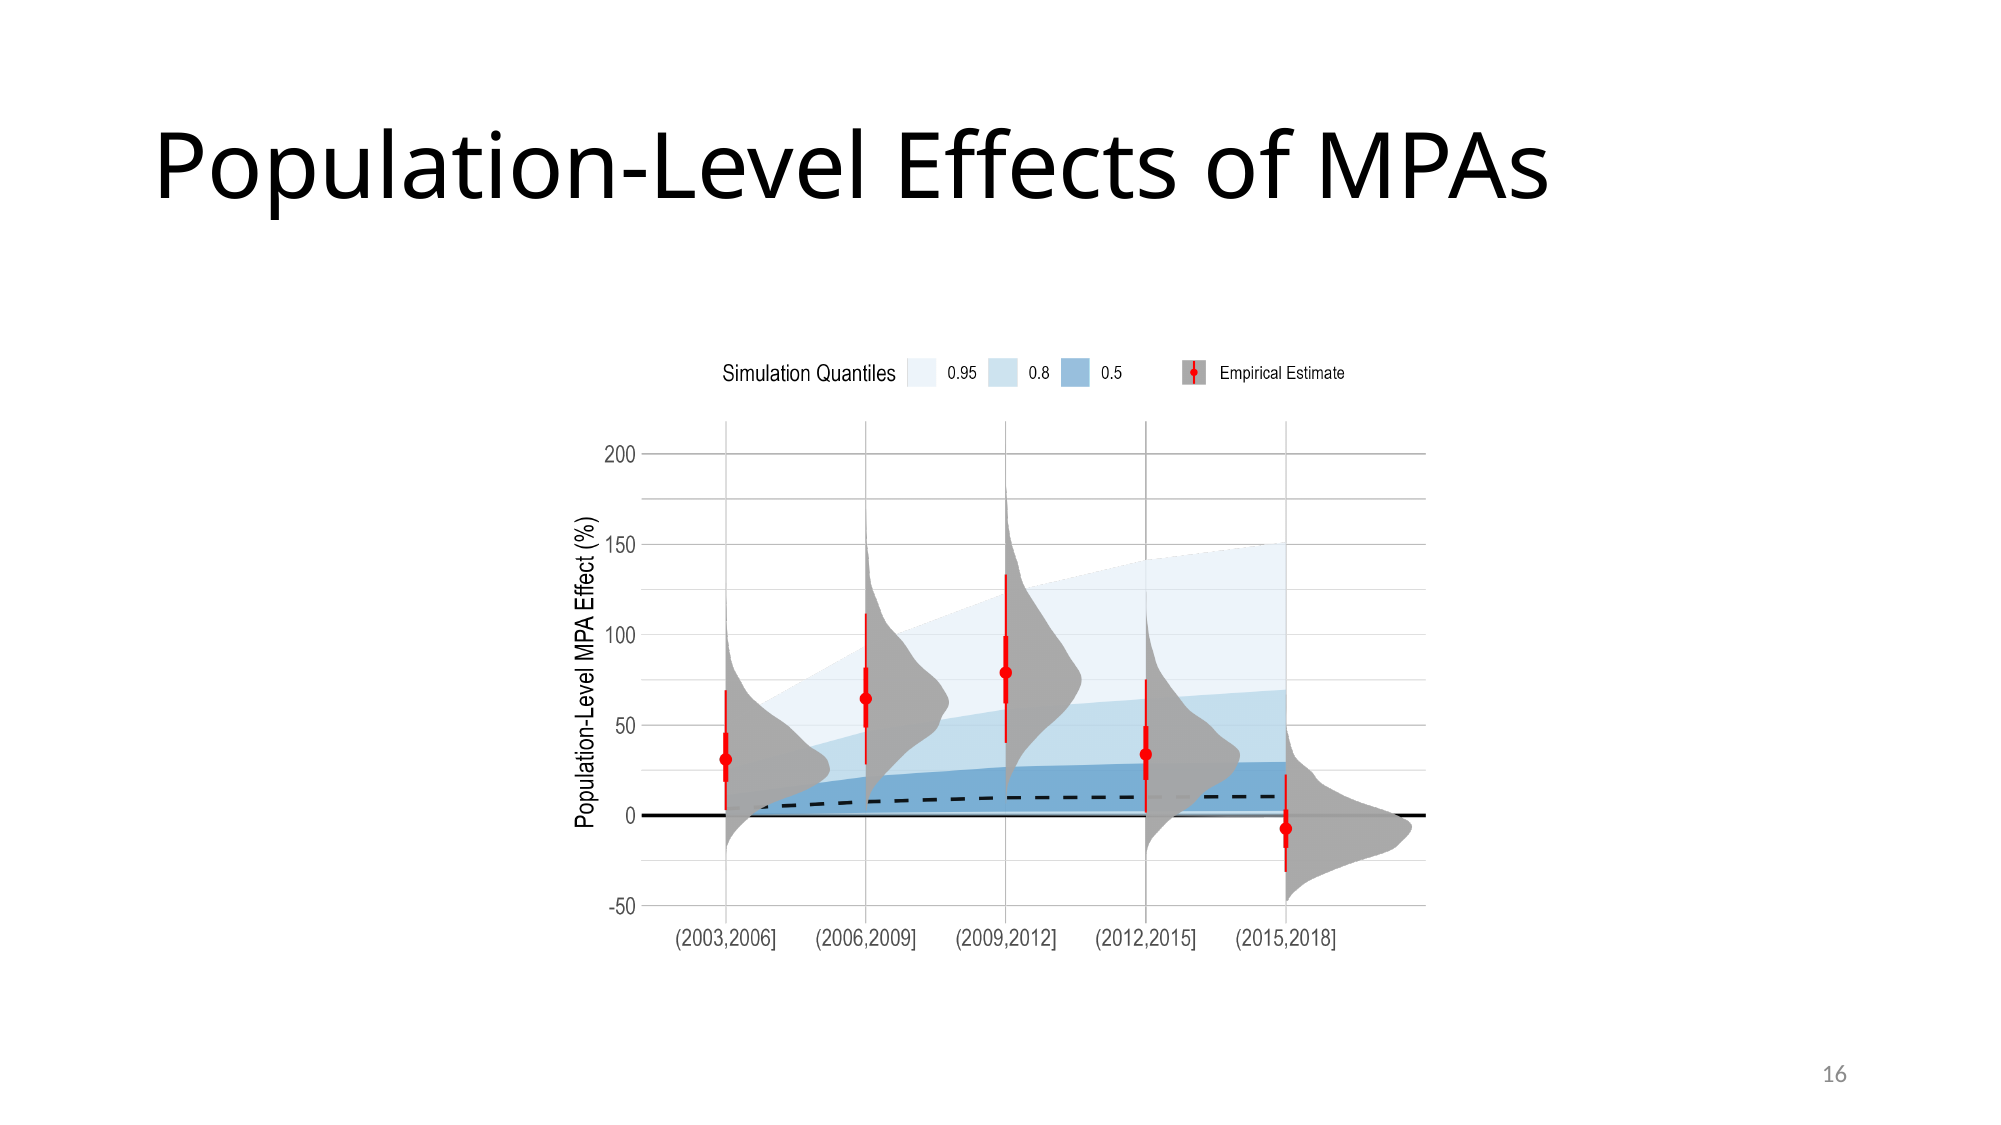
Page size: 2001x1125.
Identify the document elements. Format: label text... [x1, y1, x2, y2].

slide_number ‹#› [1412, 1042, 1863, 1103]
title Population-Level Effects of MPAs [137, 59, 1863, 278]
picture [524, 297, 1475, 1011]
